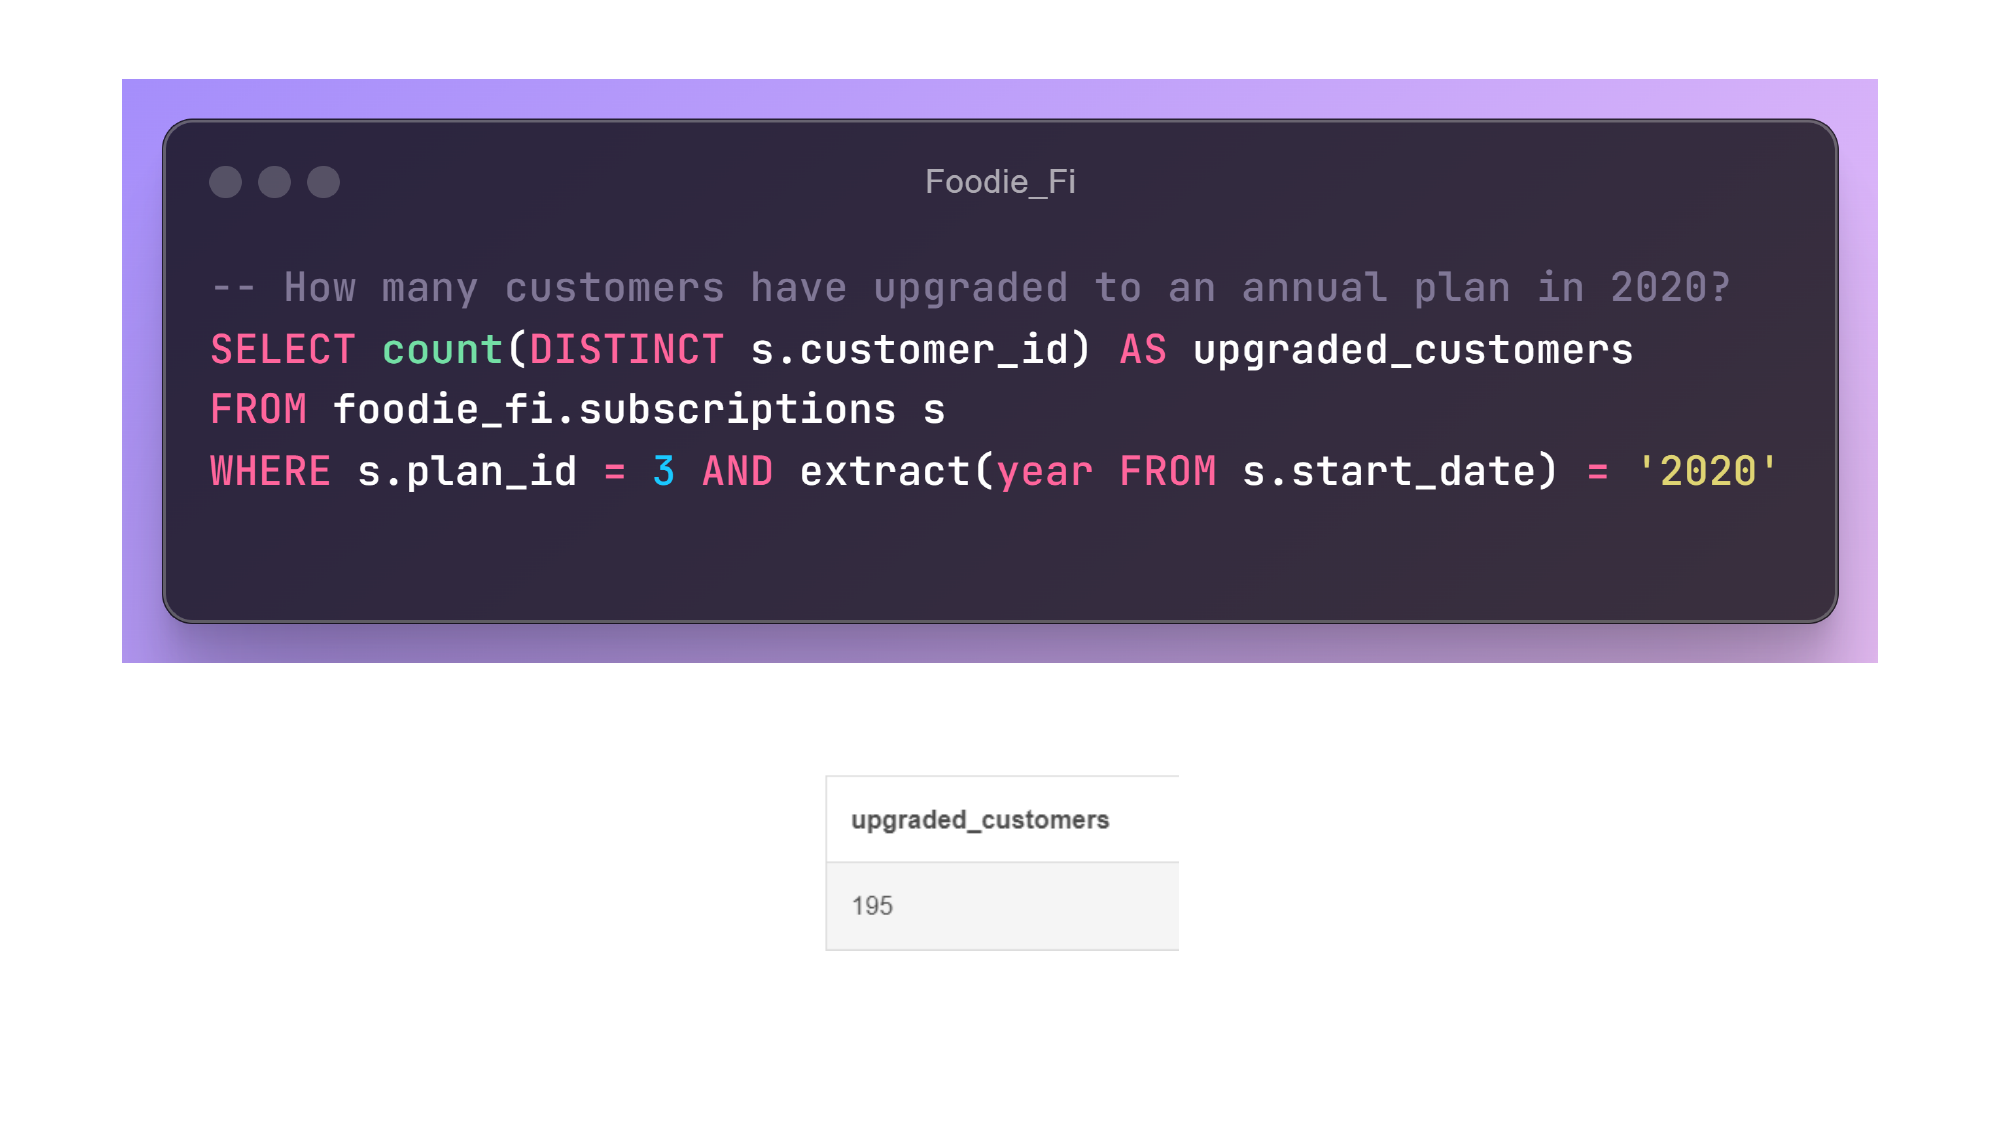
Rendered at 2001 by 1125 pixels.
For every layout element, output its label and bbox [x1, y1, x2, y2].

picture [821, 774, 1179, 951]
picture [122, 79, 1878, 663]
